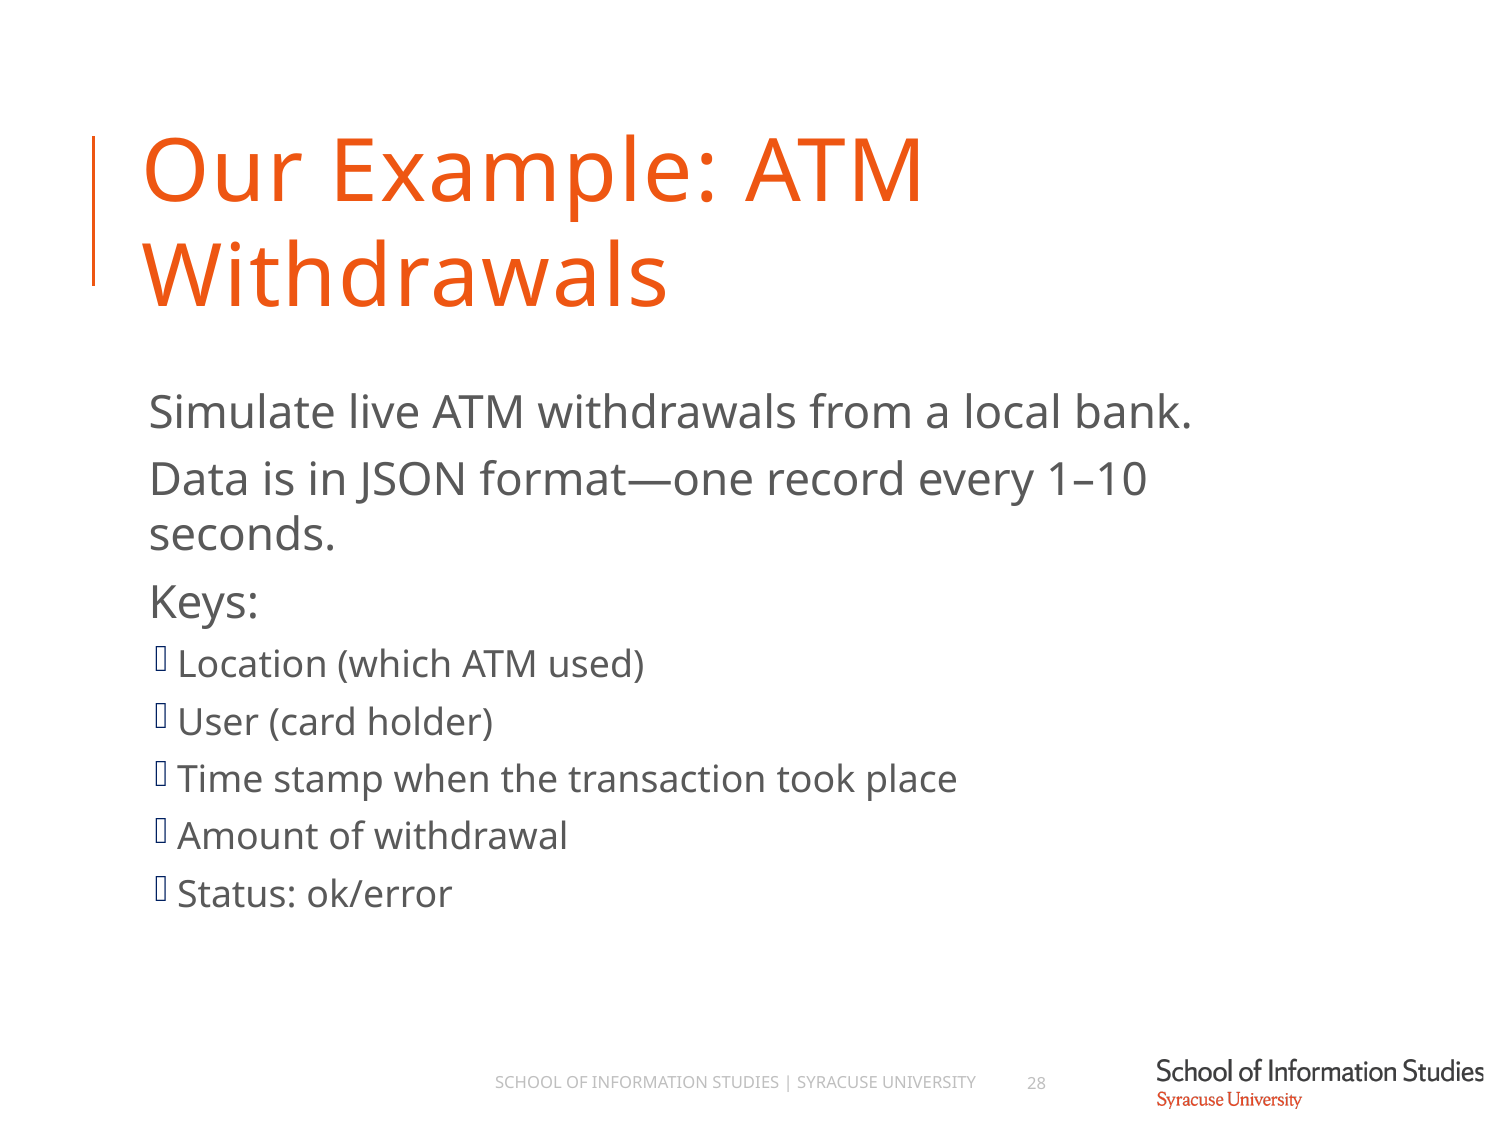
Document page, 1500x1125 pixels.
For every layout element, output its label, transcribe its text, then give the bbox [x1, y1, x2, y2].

slide_number 28 [1012, 1061, 1149, 1107]
list Simulate live ATM withdrawals from a local bank. Data is in JSON format—one record every 1–10 seconds. Keys: Location (which ATM used) User (card holder) Time stamp when the transaction took place Amount of withdrawal Status: ok/error [126, 375, 1322, 1035]
footer School of Information Studies | Syracuse University [283, 1061, 993, 1106]
title Our Example: ATM Withdrawals [126, 96, 1322, 342]
